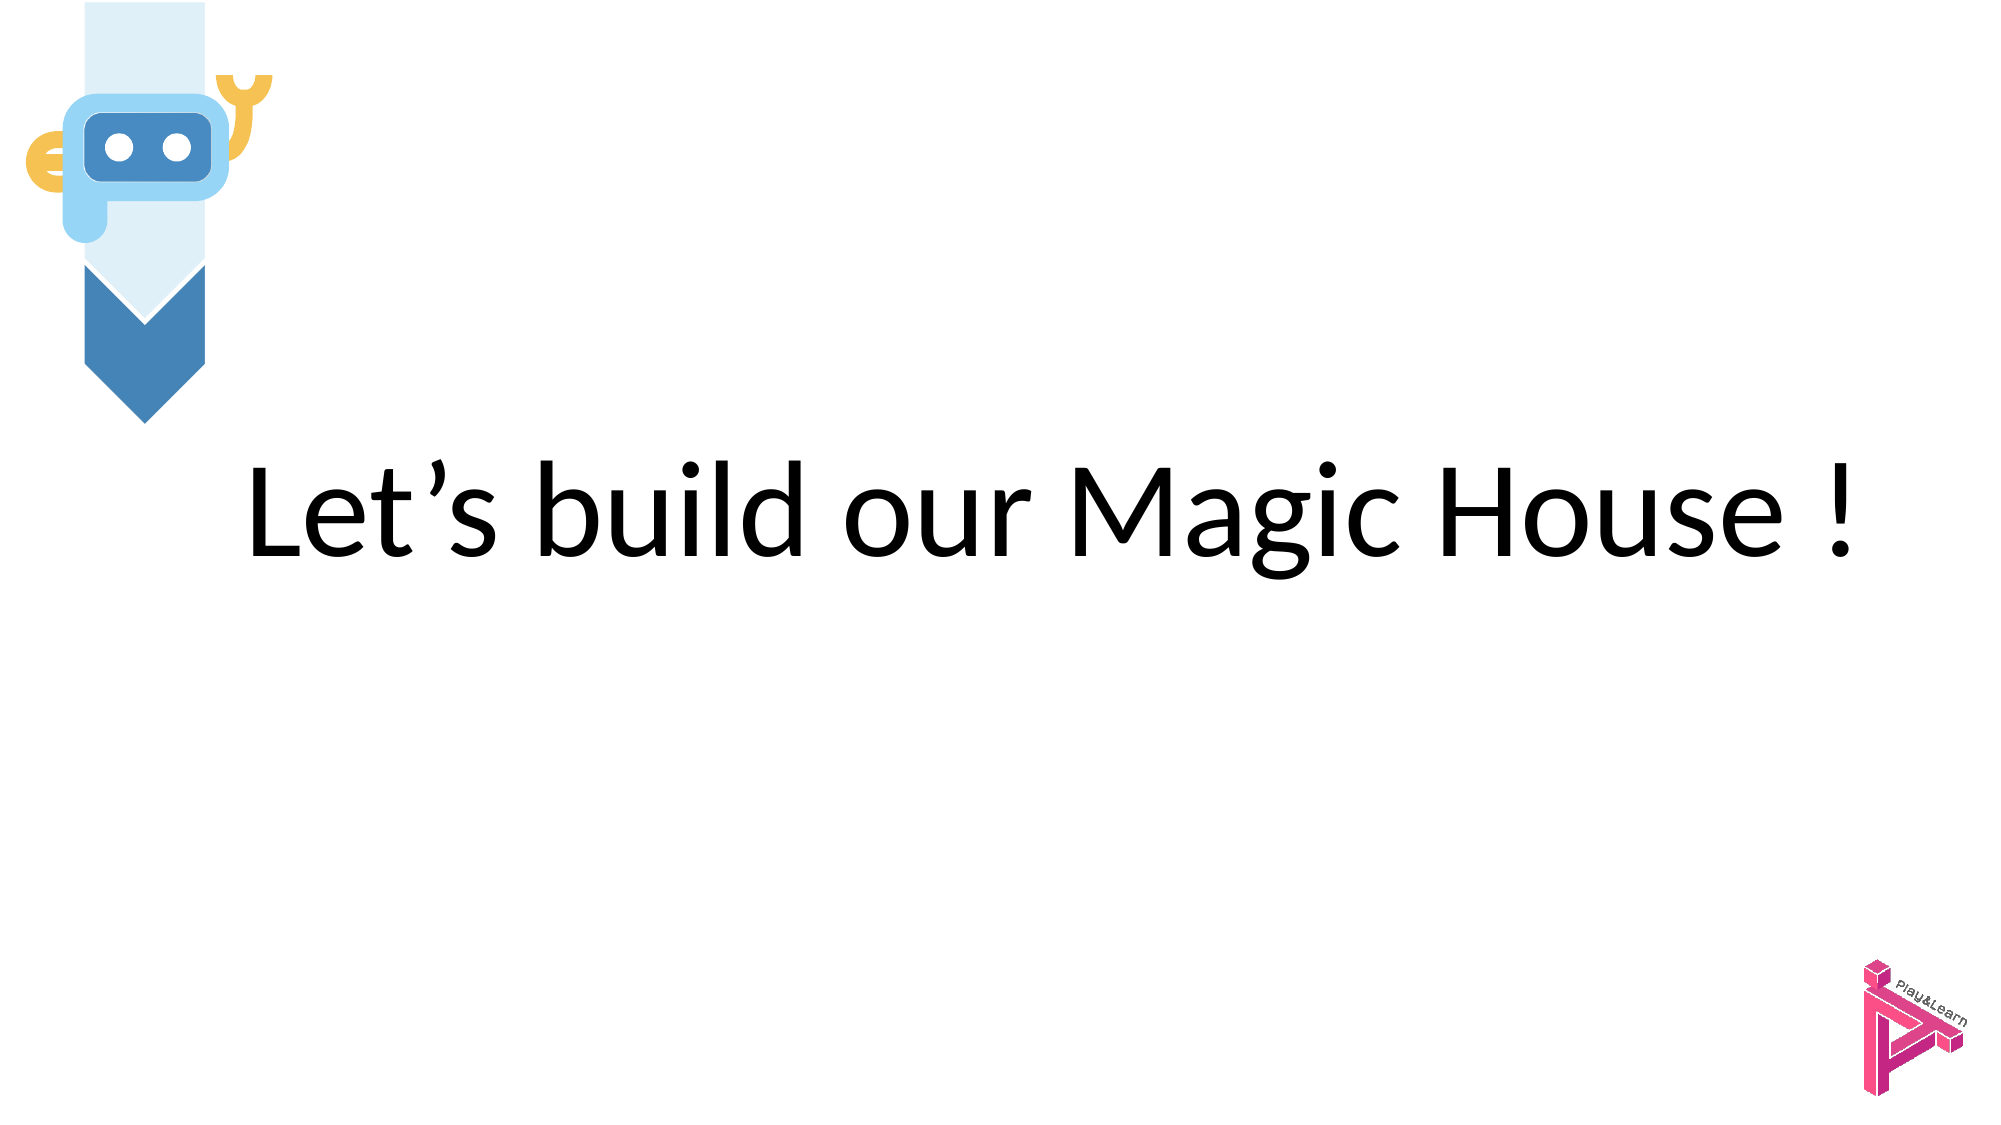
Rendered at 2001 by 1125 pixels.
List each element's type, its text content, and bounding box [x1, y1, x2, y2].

picture [1864, 959, 1971, 1096]
text_box Let’s build our Magic House ! [229, 412, 1890, 592]
